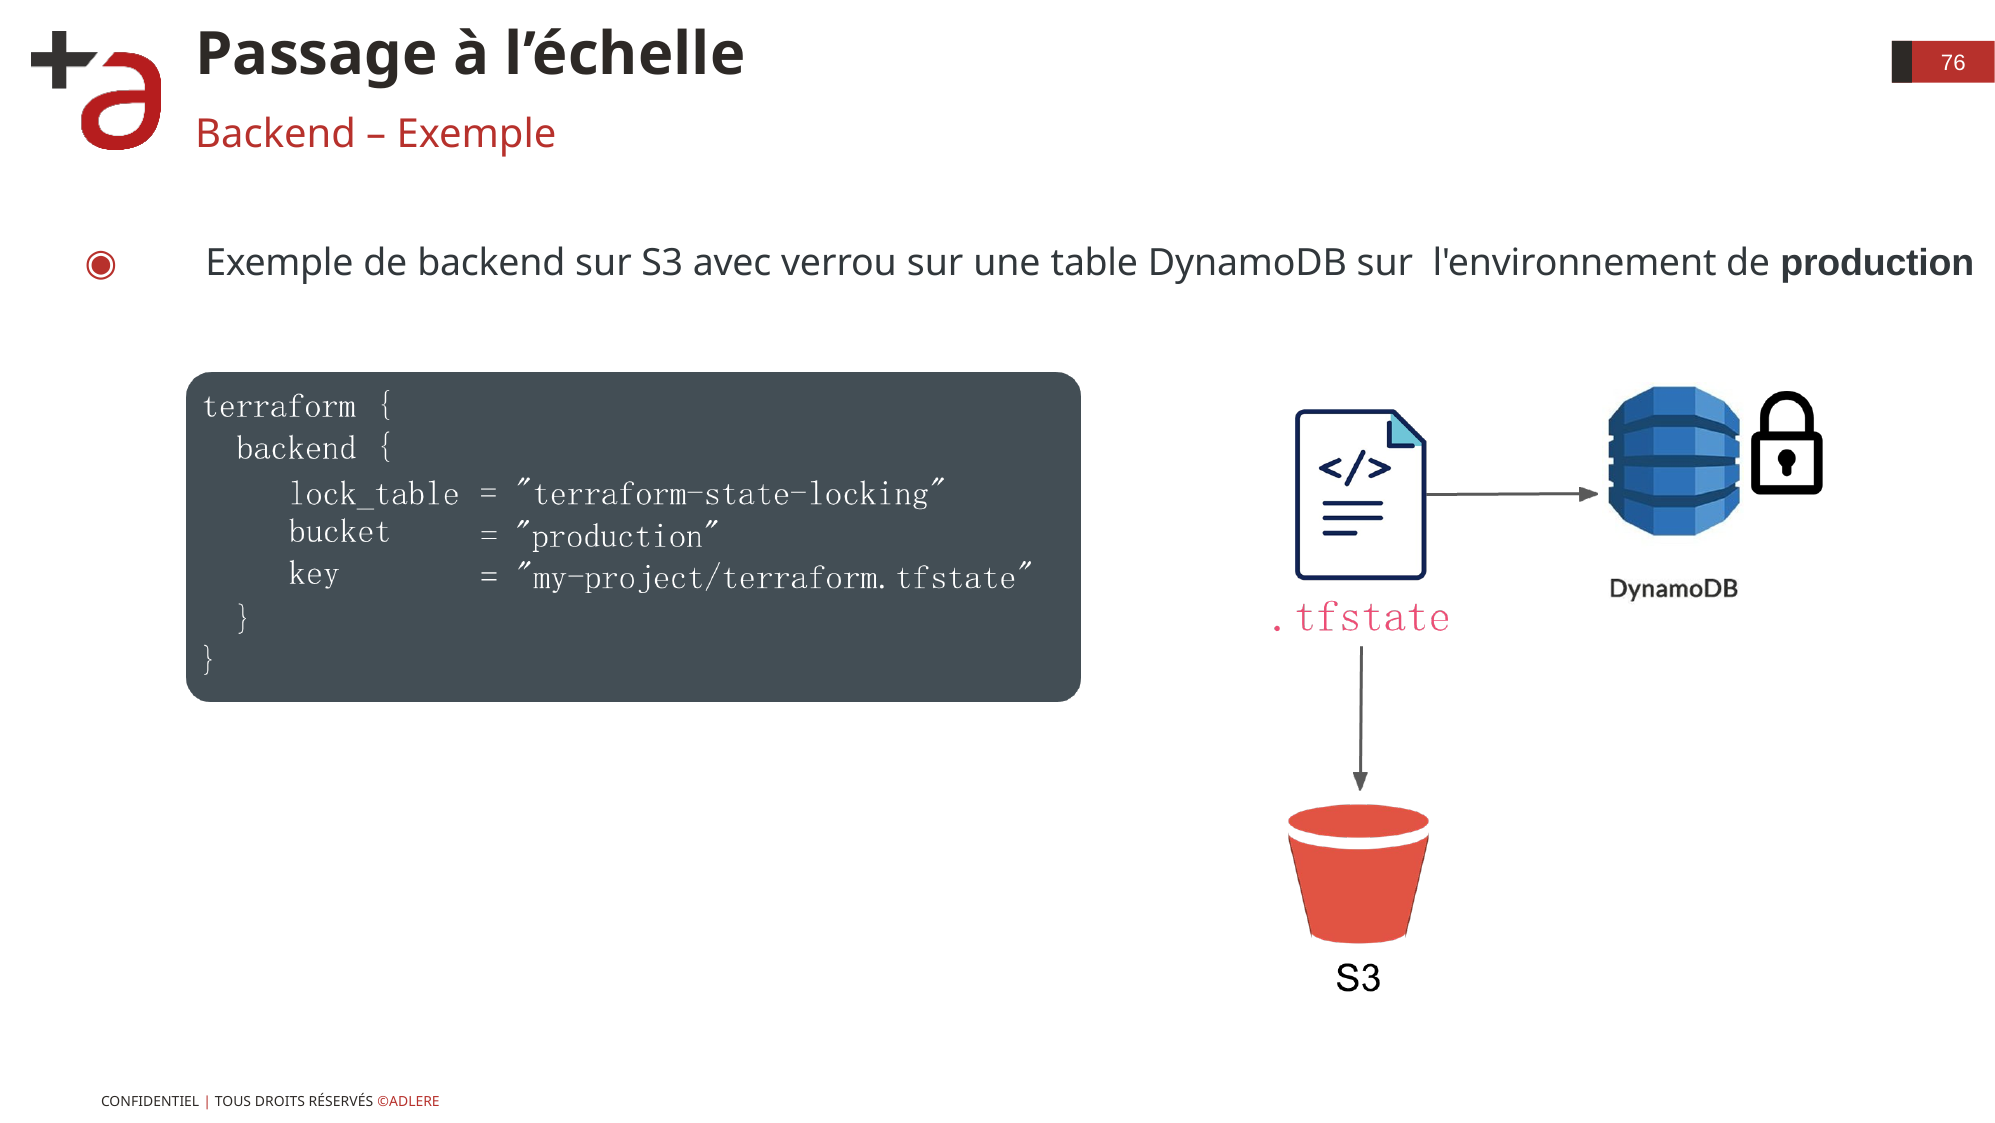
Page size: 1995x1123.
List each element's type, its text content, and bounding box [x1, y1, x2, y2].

slide_number 76 [1912, 41, 1995, 82]
title Passage à l’échelle [180, 23, 1838, 95]
picture [1230, 381, 1838, 1022]
picture [31, 31, 161, 150]
text_box Exemple de backend sur S3 avec verrou sur une table DynamoDB sur l'environnement de production [82, 229, 1995, 284]
subtitle Backend – Exemple [180, 100, 1838, 172]
picture [180, 371, 1081, 702]
